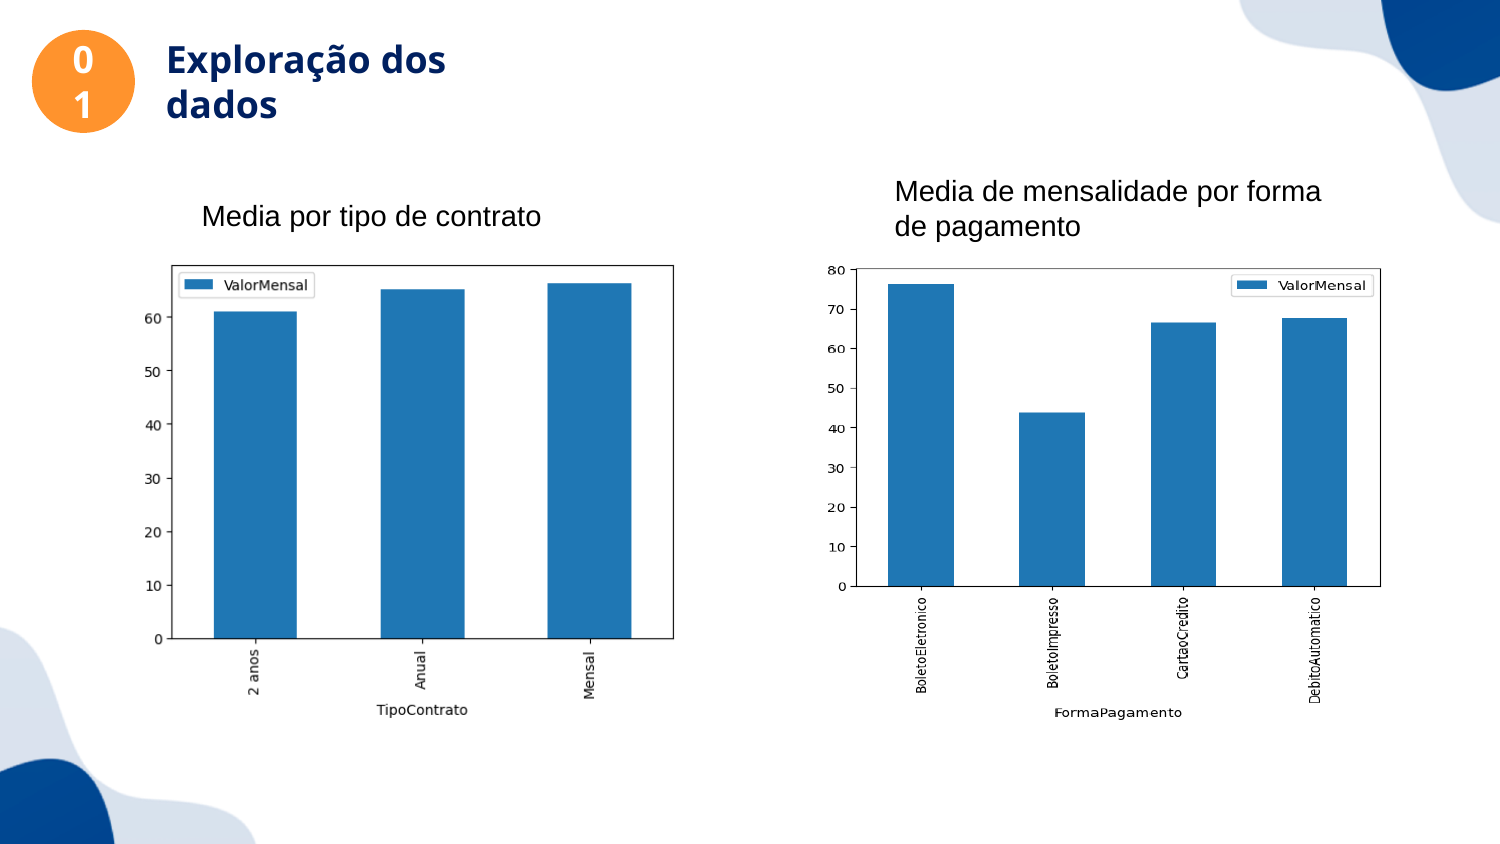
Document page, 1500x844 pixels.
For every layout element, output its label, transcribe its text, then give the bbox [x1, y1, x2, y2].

picture [134, 256, 683, 727]
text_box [1228, 0, 1500, 231]
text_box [0, 618, 269, 844]
text_box Media de mensalidade por forma de pagamento [879, 164, 1341, 250]
picture [817, 256, 1391, 727]
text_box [31, 29, 506, 134]
text_box Media por tipo de contrato [186, 190, 582, 240]
